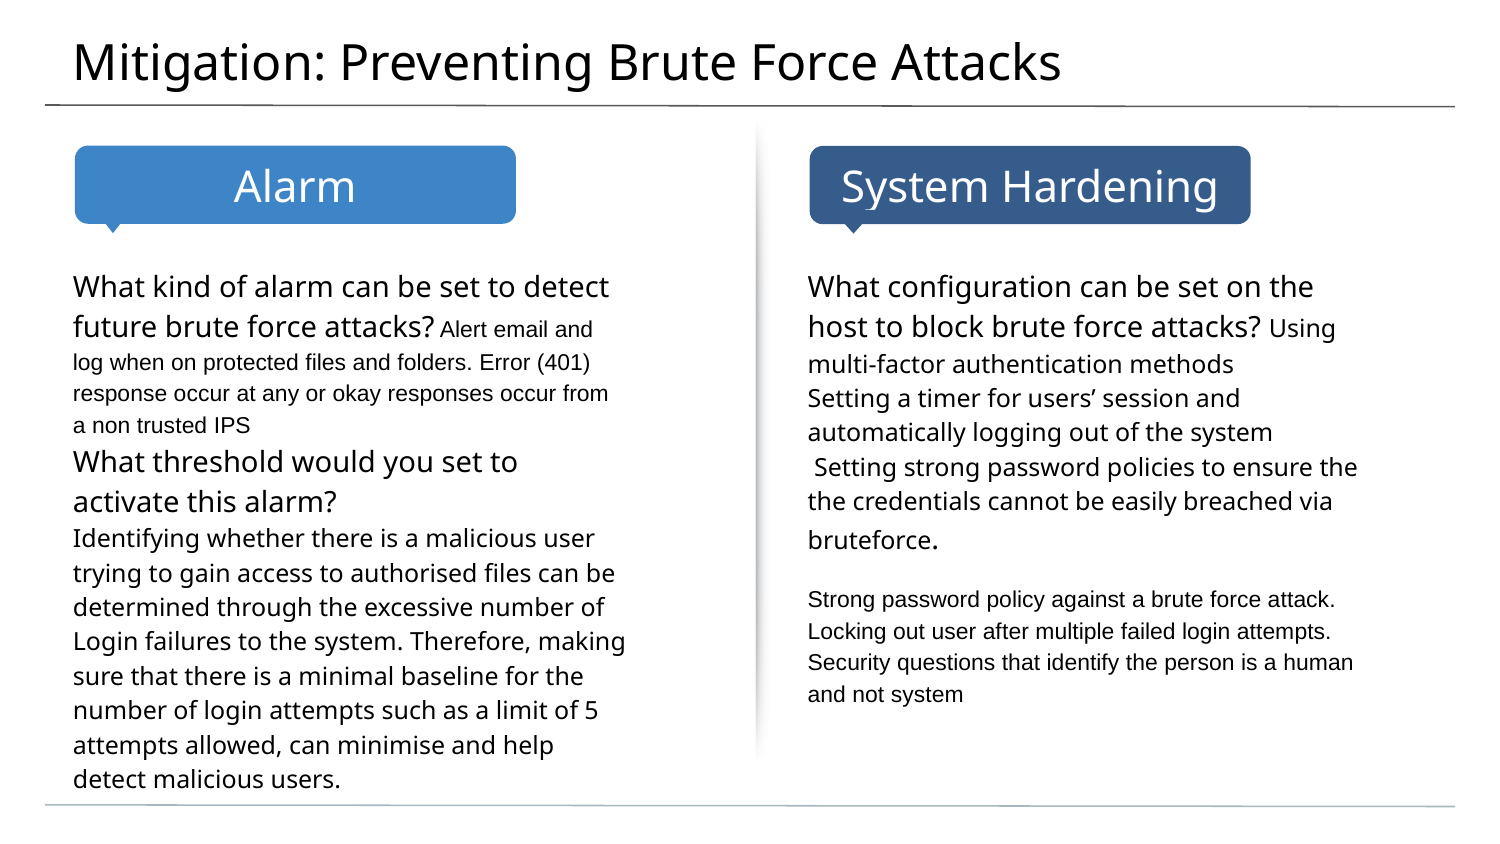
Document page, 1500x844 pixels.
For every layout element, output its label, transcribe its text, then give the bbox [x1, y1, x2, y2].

subtitle What configuration can be set on the host to block brute force attacks? Using multi-factor authentication methods Setting a timer for users’ session and automatically logging out of the system Setting strong password policies to ensure the the credentials cannot be easily breached via bruteforce. Strong password policy against a brute force attack. Locking out user after multiple failed login attempts. Security questions that identify the person is a human and not system [732, 263, 1438, 805]
subtitle What kind of alarm can be set to detect future brute force attacks? Alert email and log when on protected files and folders. Error (401) response occur at any or okay responses occur from a non trusted IPS What threshold would you set to activate this alarm? Identifying whether there is a malicious user trying to gain access to authorised files can be determined through the excessive number of Login failures to the system. Therefore, making sure that there is a minimal baseline for the number of login attempts such as a limit of 5 attempts allowed, can minimise and help detect malicious users. [0, 262, 704, 805]
picture [703, 107, 839, 782]
title Mitigation: Preventing Brute Force Attacks [0, 0, 1500, 88]
